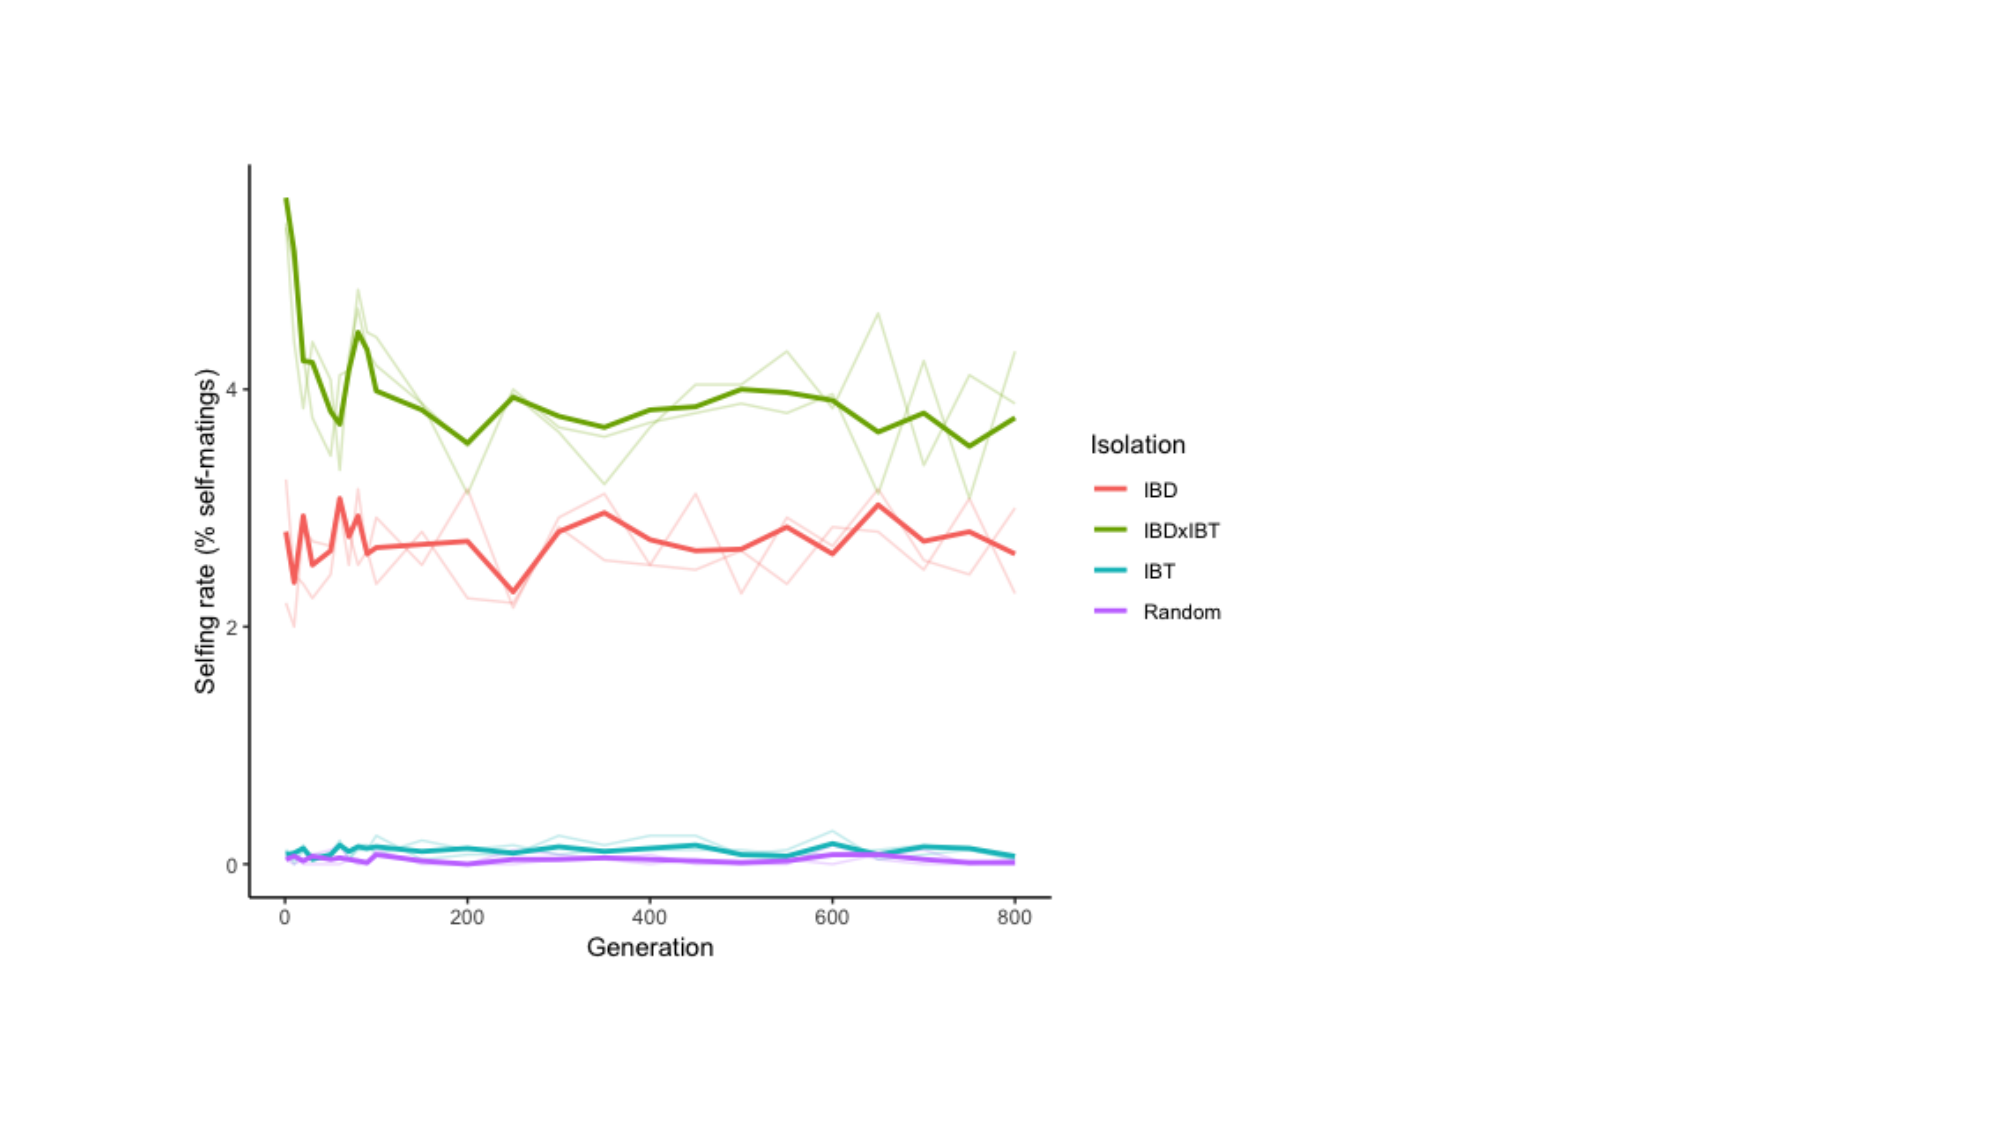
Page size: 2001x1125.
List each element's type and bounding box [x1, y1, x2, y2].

picture [183, 152, 1248, 974]
